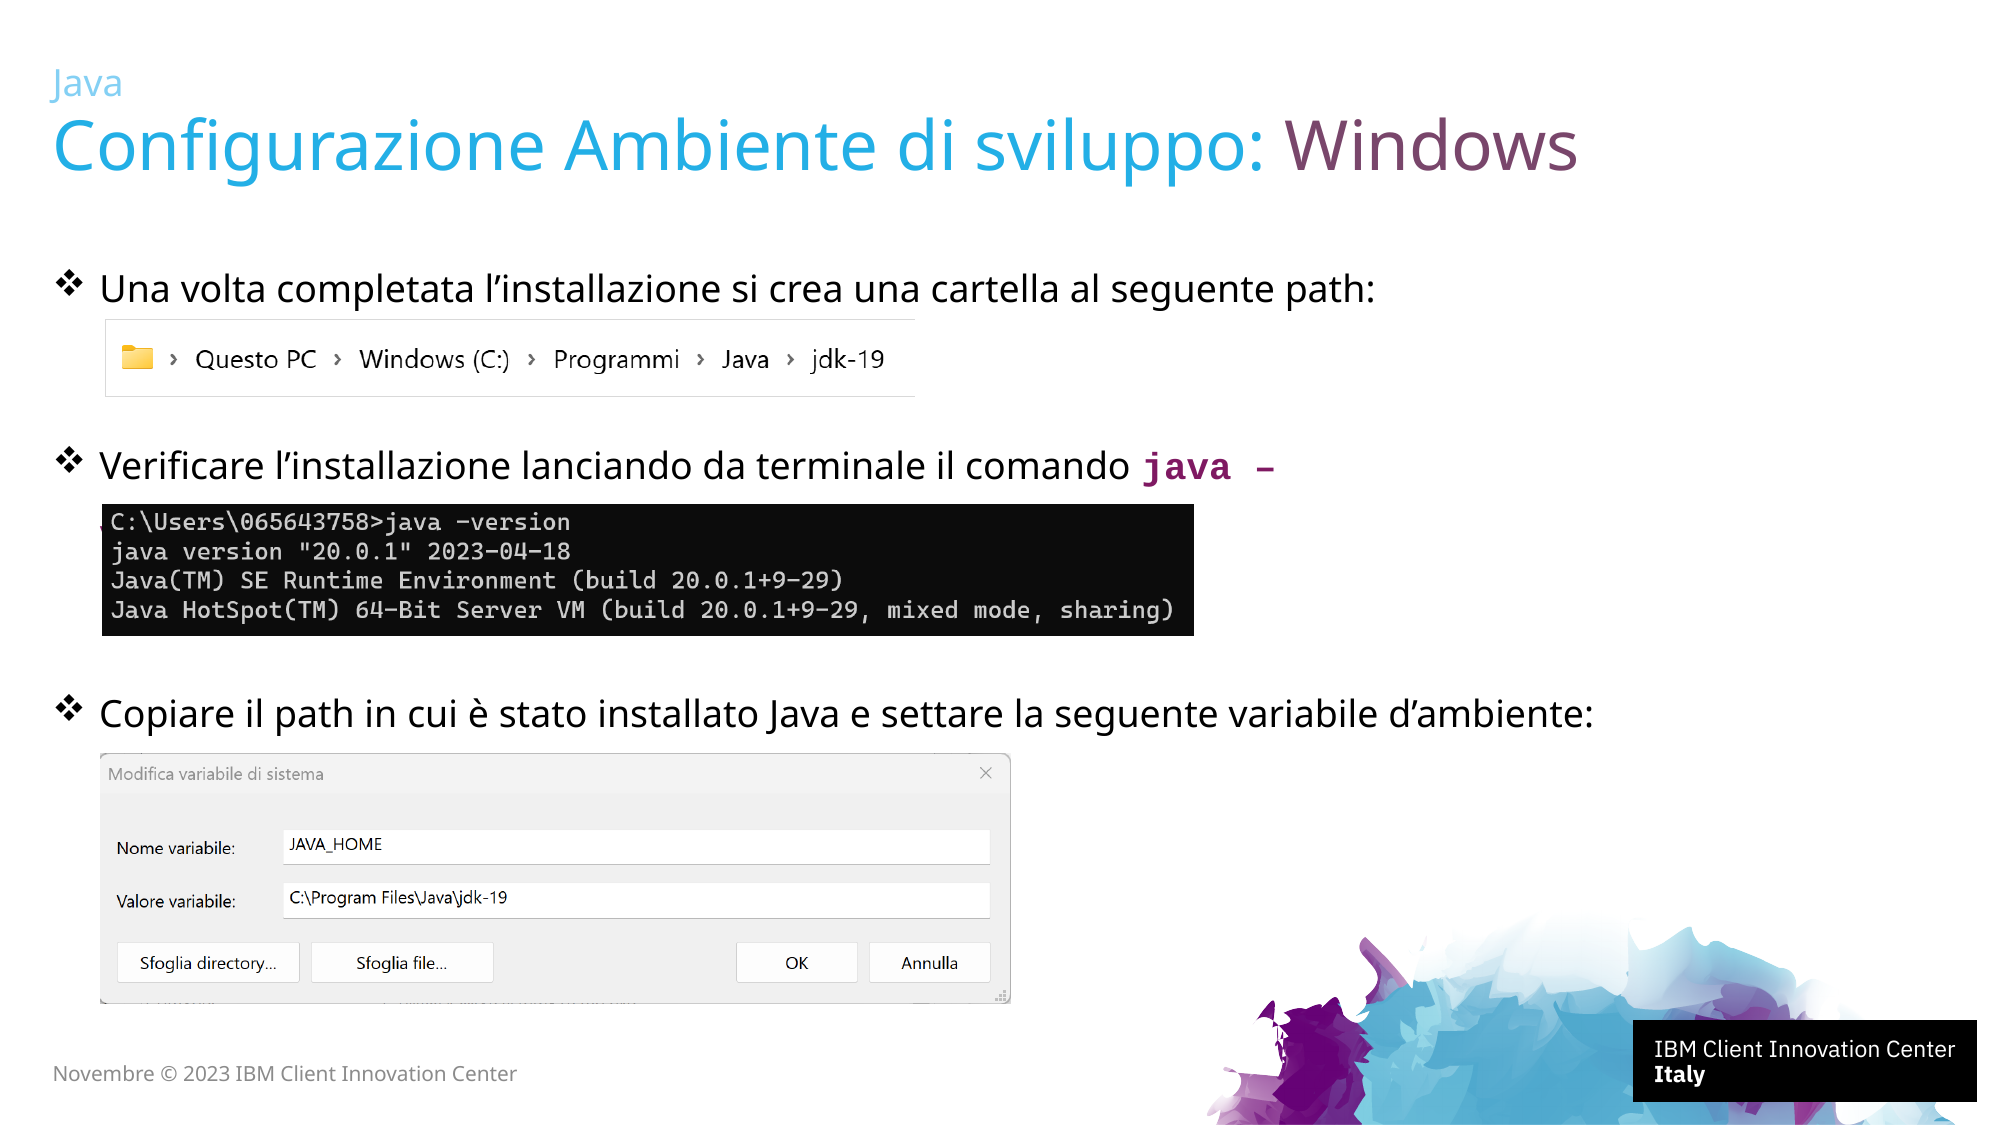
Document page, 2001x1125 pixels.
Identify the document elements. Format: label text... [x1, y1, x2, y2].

picture [102, 504, 1194, 636]
picture [1166, 850, 1977, 1125]
title Configurazione Ambiente di sviluppo: Windows [37, 96, 1699, 201]
picture [100, 753, 1011, 1005]
text_box Copiare il path in cui è stato installato Java e settare la seguente variabile d’ambiente: [37, 682, 1648, 788]
list Java [37, 56, 713, 96]
list Una volta completata l’installazione si crea una cartella al seguente path: Verificare l’installazione lanciando da terminale il comando java –version [37, 234, 1433, 407]
picture [100, 312, 915, 401]
footer Novembre © 2023 IBM Client Innovation Center [37, 1042, 554, 1103]
